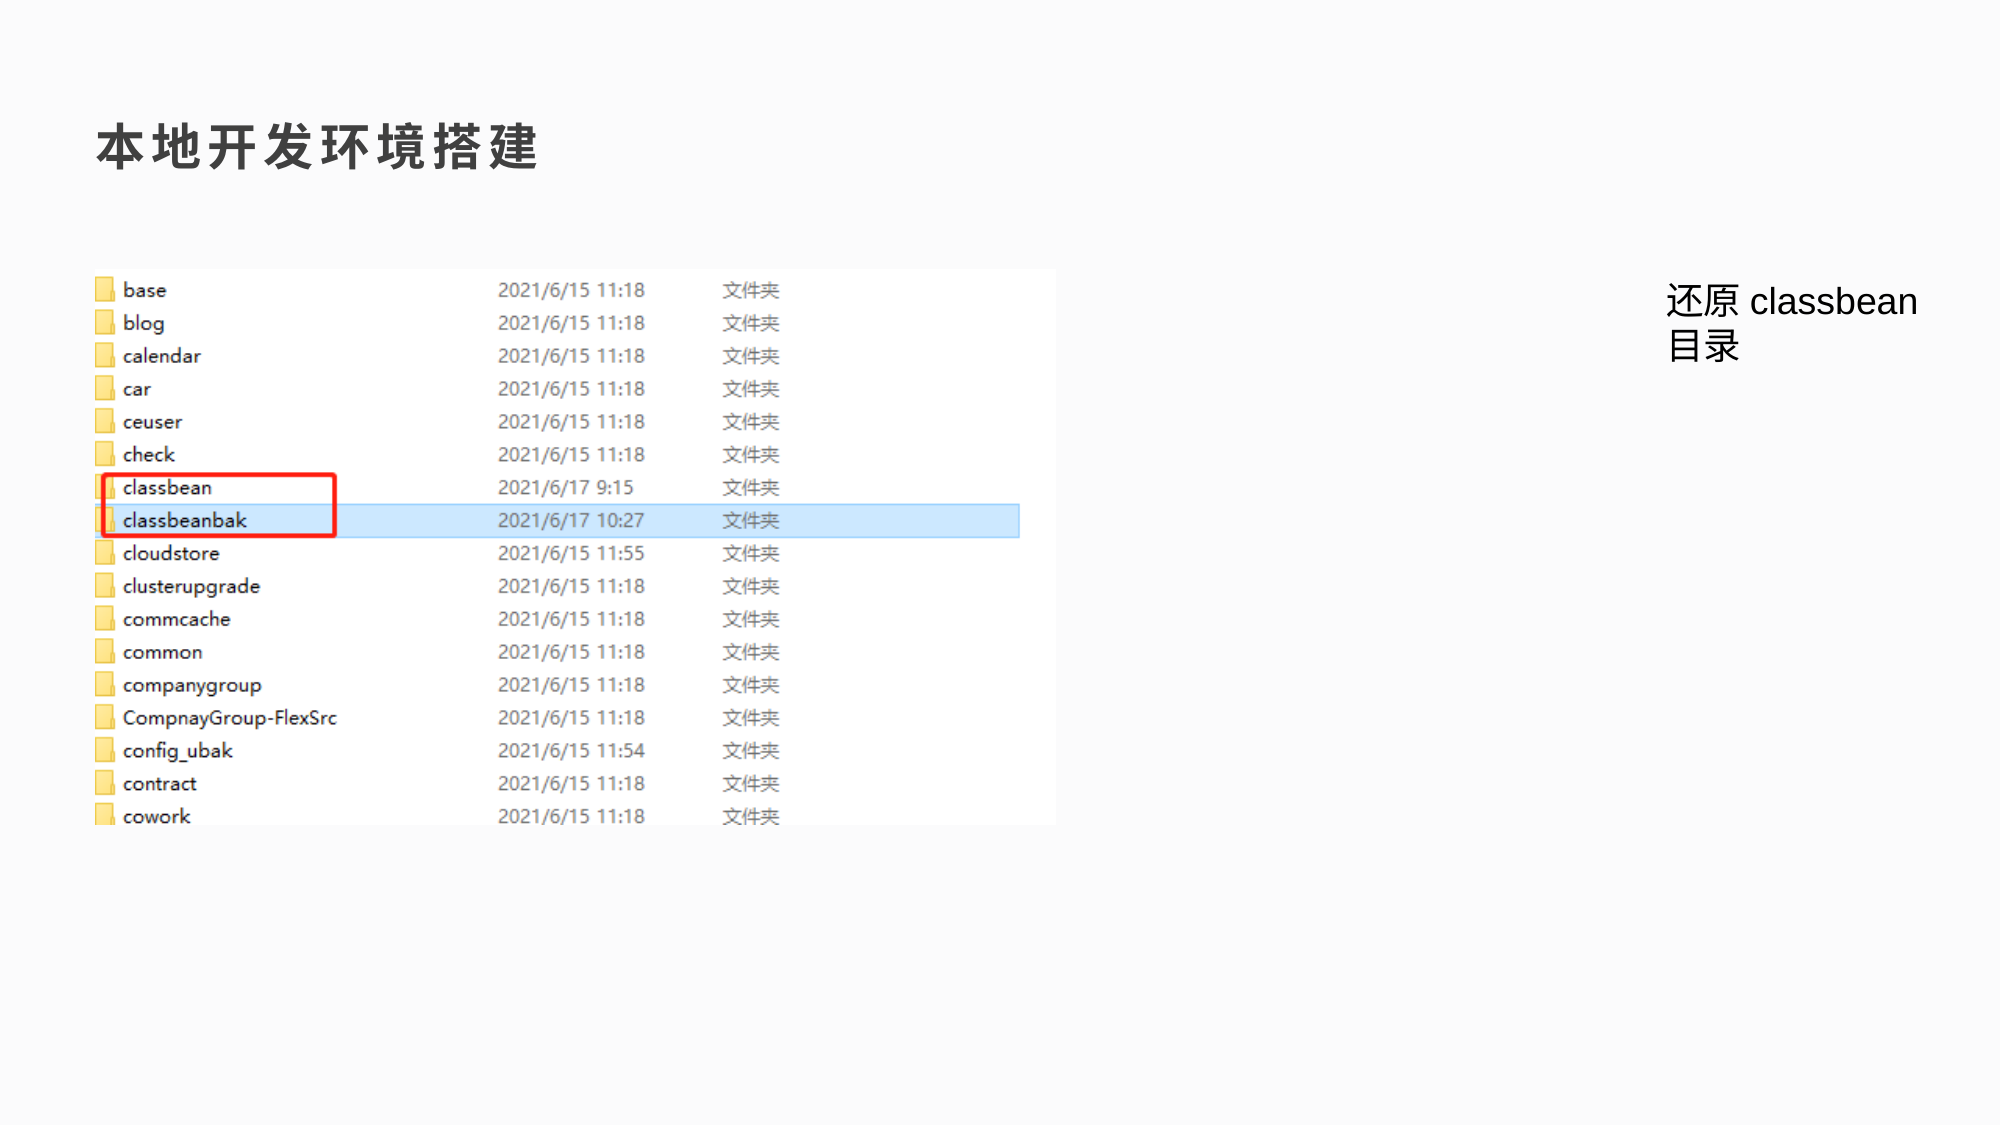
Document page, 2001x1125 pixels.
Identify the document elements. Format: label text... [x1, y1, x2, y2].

text_box 还原classbean目录 [1651, 269, 1962, 375]
text_box 本地开发环境搭建 [80, 76, 899, 183]
picture [94, 269, 1056, 825]
